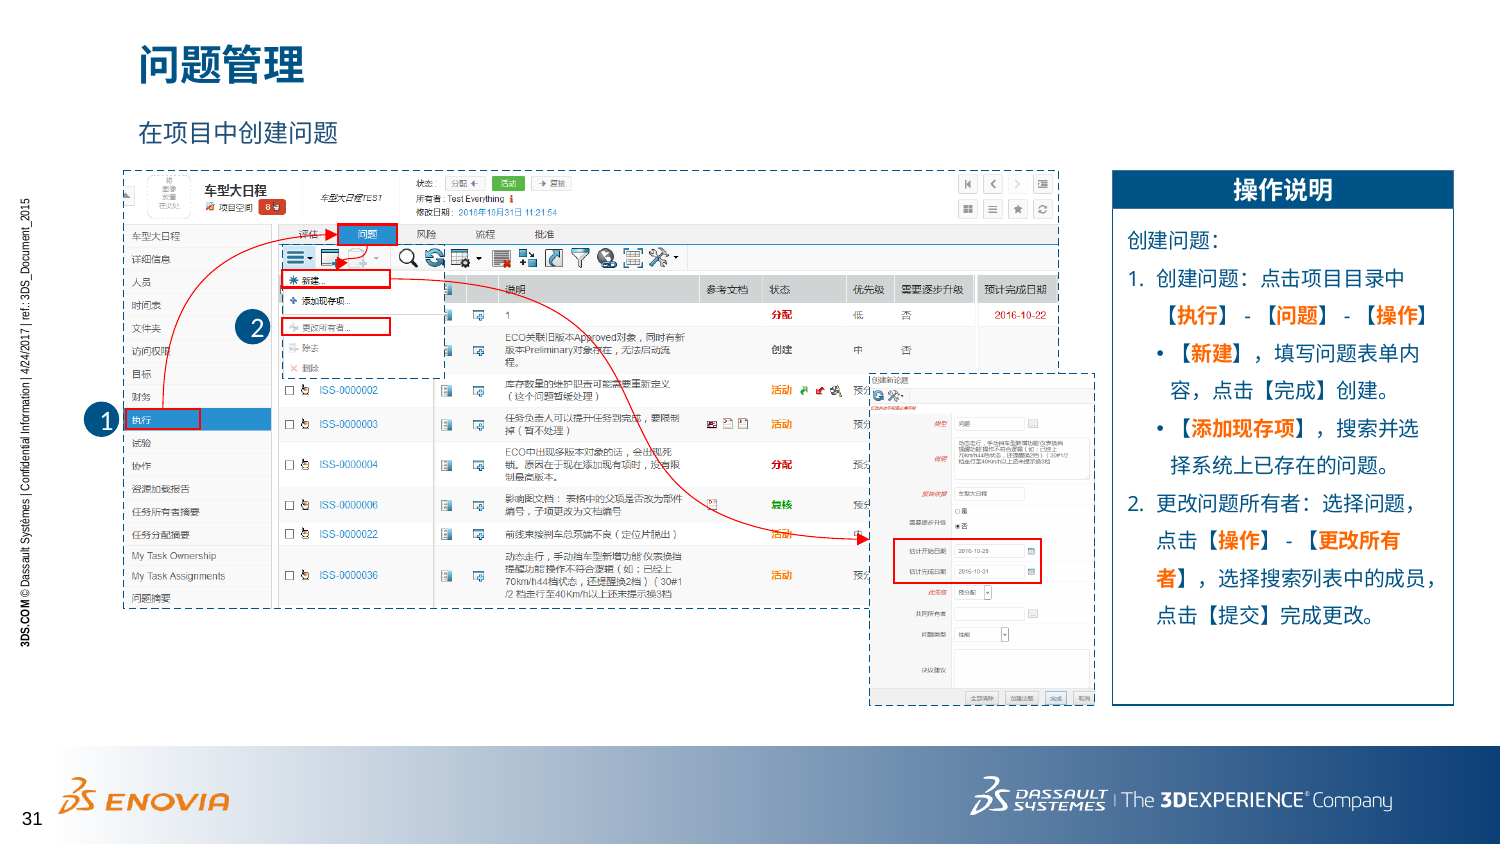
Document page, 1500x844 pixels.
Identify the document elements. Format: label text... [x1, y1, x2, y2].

title 问题管理 [123, 36, 1418, 99]
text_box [163, 234, 338, 410]
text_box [389, 278, 870, 540]
picture [962, 775, 1400, 815]
picture [58, 777, 229, 814]
text_box 1 [82, 400, 121, 438]
text_box 操作说明 [1112, 170, 1455, 209]
list 在项目中创建问题 [123, 113, 1418, 156]
text_box 创建问题： 创建问题：点击项目目录中【执行】-【问题】-【操作】 【新建】，填写问题表单内容，点击【完成】创建。 【添加现存项】，搜索并选择系统上已存在的问题。 更改问题所有者：选择问题，点击【操作】-【更改所有者】，选择搜索列表中的成员，点击【提交】完成更改。 [1112, 209, 1455, 706]
picture [123, 170, 1095, 706]
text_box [338, 241, 365, 274]
